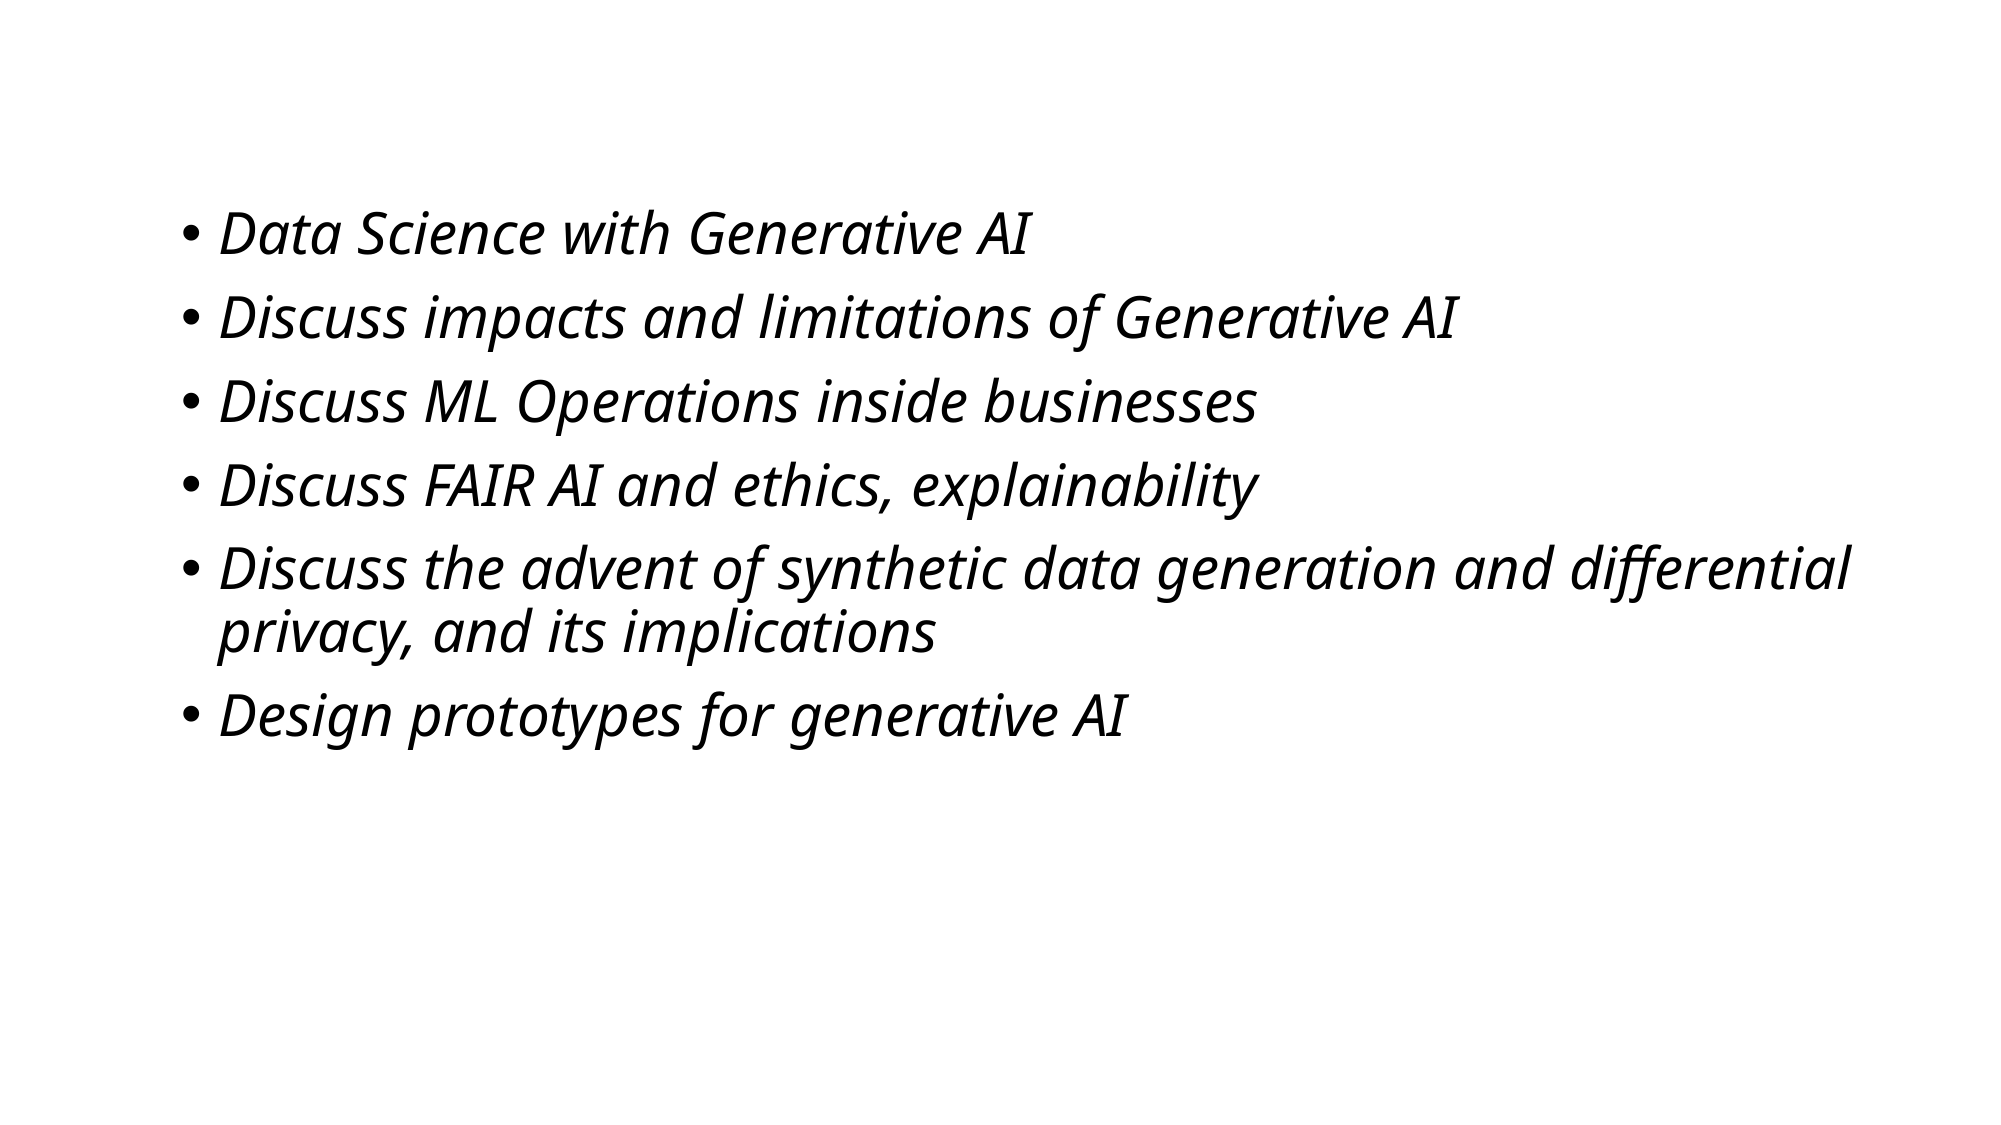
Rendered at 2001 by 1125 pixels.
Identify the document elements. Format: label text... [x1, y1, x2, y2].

list Data Science with Generative AI Discuss impacts and limitations of Generative AI Discuss ML Operations inside businesses Discuss FAIR AI and ethics, explainability Discuss the advent of synthetic data generation and differential privacy, and its implications Design prototypes for generative AI [166, 106, 1892, 821]
